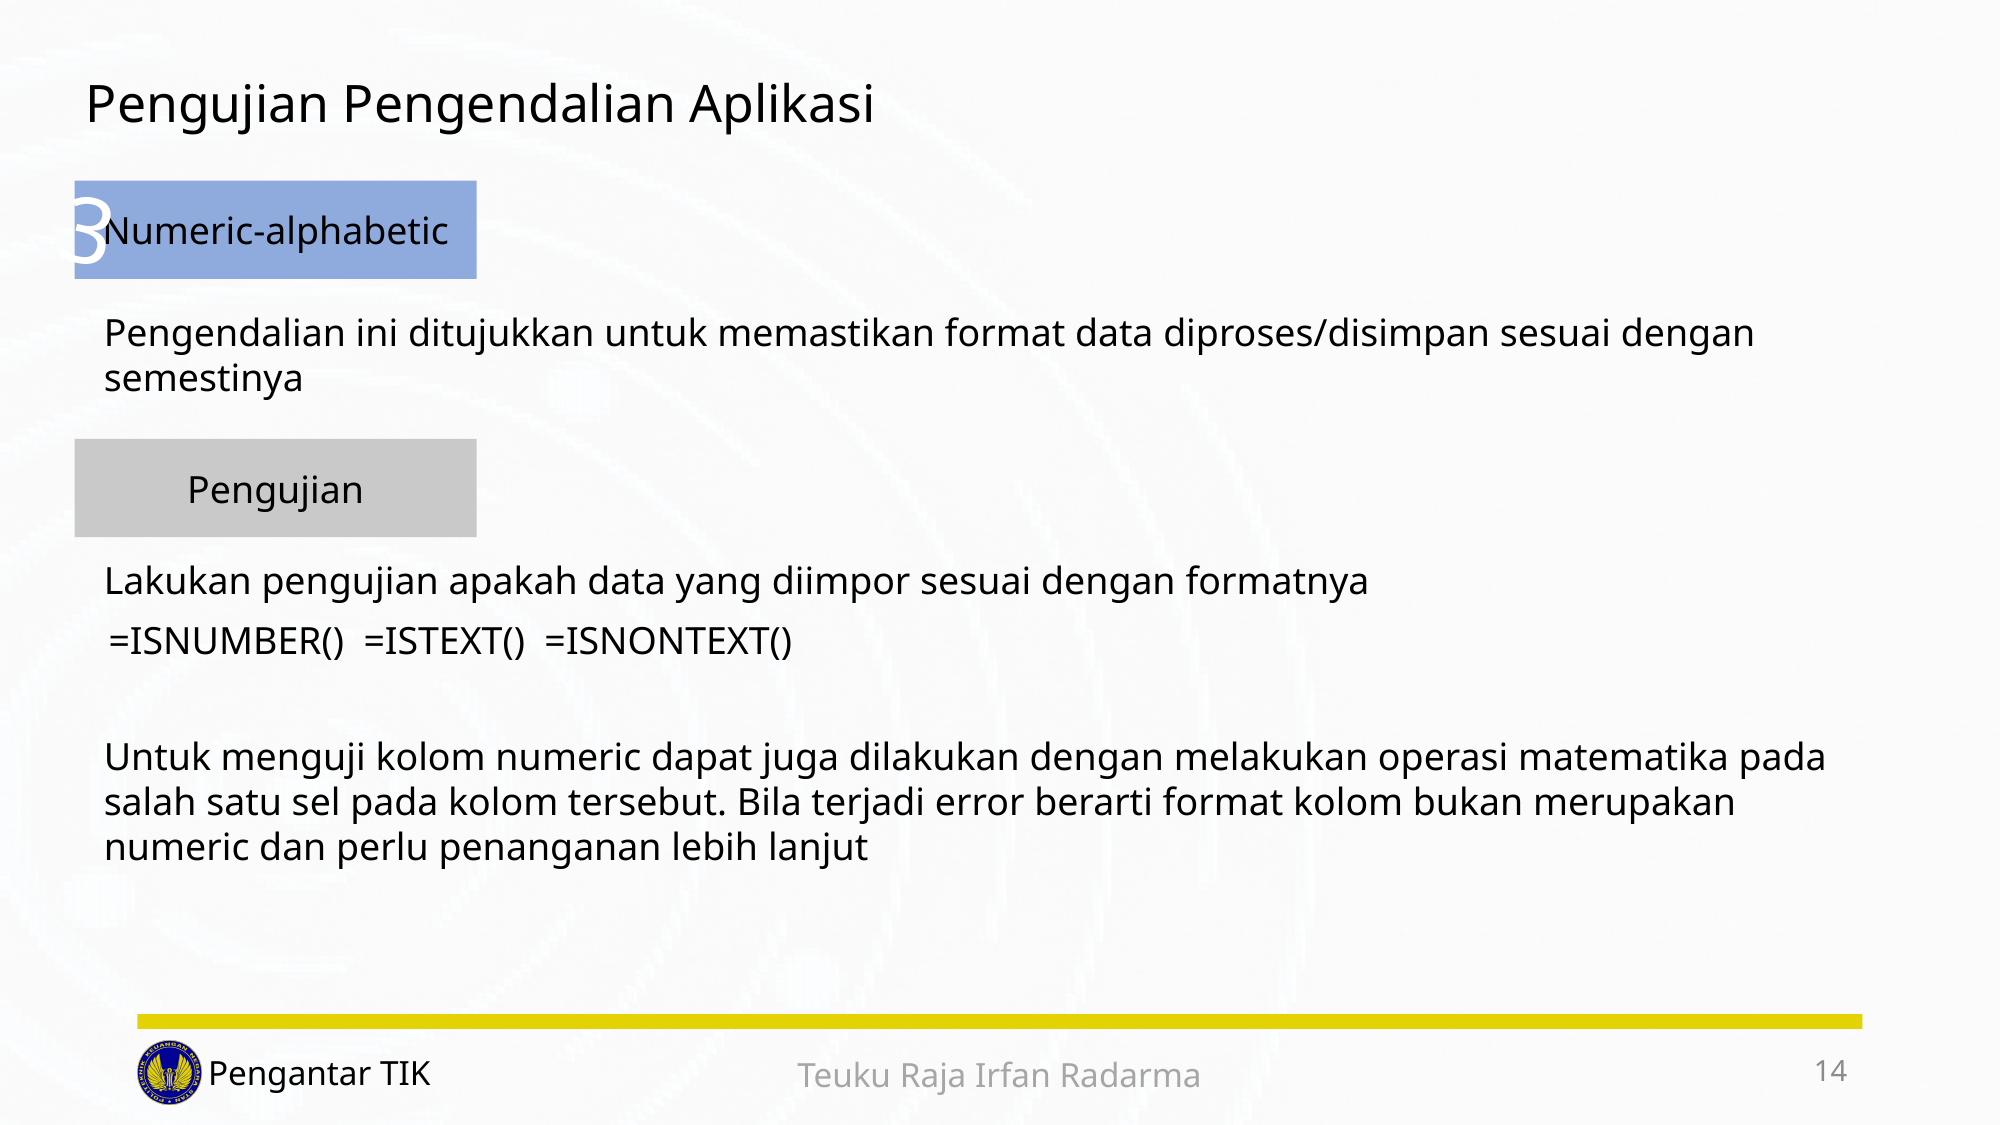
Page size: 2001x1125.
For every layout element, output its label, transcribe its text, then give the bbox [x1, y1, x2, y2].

text_box 3 [35, 157, 144, 298]
text_box Lakukan pengujian apakah data yang diimpor sesuai dengan formatnya [89, 549, 1897, 610]
text_box Untuk menguji kolom numeric dapat juga dilakukan dengan melakukan operasi matematika pada salah satu sel pada kolom tersebut. Bila terjadi error berarti format kolom bukan merupakan numeric dan perlu penanganan lebih lanjut [89, 725, 1897, 876]
text_box Pengujian [74, 438, 478, 538]
title Pengujian Pengendalian Aplikasi [70, 70, 1932, 142]
text_box Pengendalian ini ditujukkan untuk memastikan format data diproses/disimpan sesuai dengan semestinya [89, 301, 1897, 407]
text_box =ISNUMBER() =ISTEXT() =ISNONTEXT() [93, 610, 808, 670]
text_box Numeric-alphabetic [120, 180, 478, 280]
slide_number 14 [1412, 1042, 1863, 1103]
picture [137, 1040, 202, 1105]
